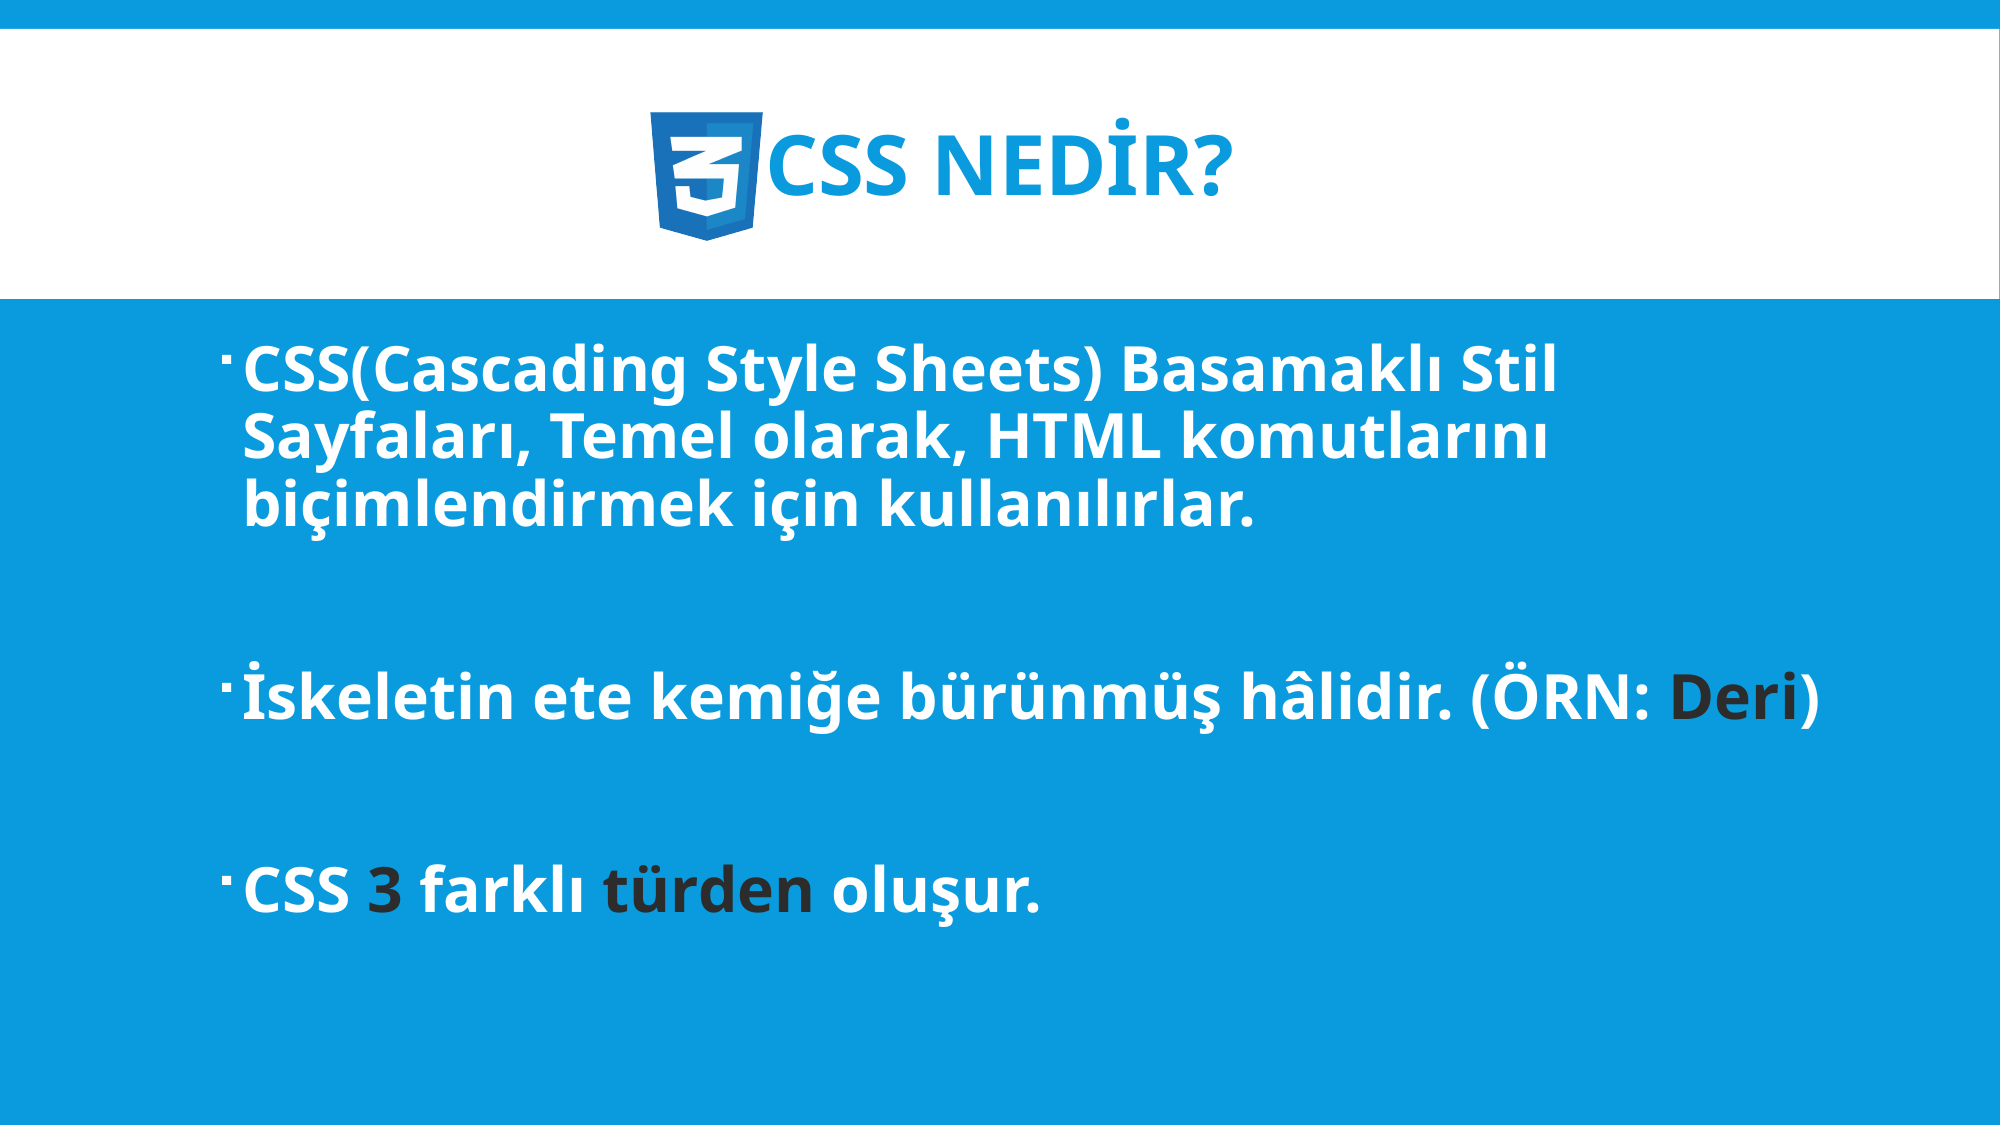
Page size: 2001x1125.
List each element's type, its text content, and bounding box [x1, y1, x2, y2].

list CSS(Cascading Style Sheets) Basamaklı Stil Sayfaları, Temel olarak, HTML komutlarını biçimlendirmek için kullanılırlar. İskeletin ete kemiğe bürünmüş hâlidir. (ÖRN: Deri) CSS 3 farklı türden oluşur. [197, 329, 1857, 1020]
picture [636, 112, 777, 241]
title Css nedir? [197, 46, 1803, 295]
